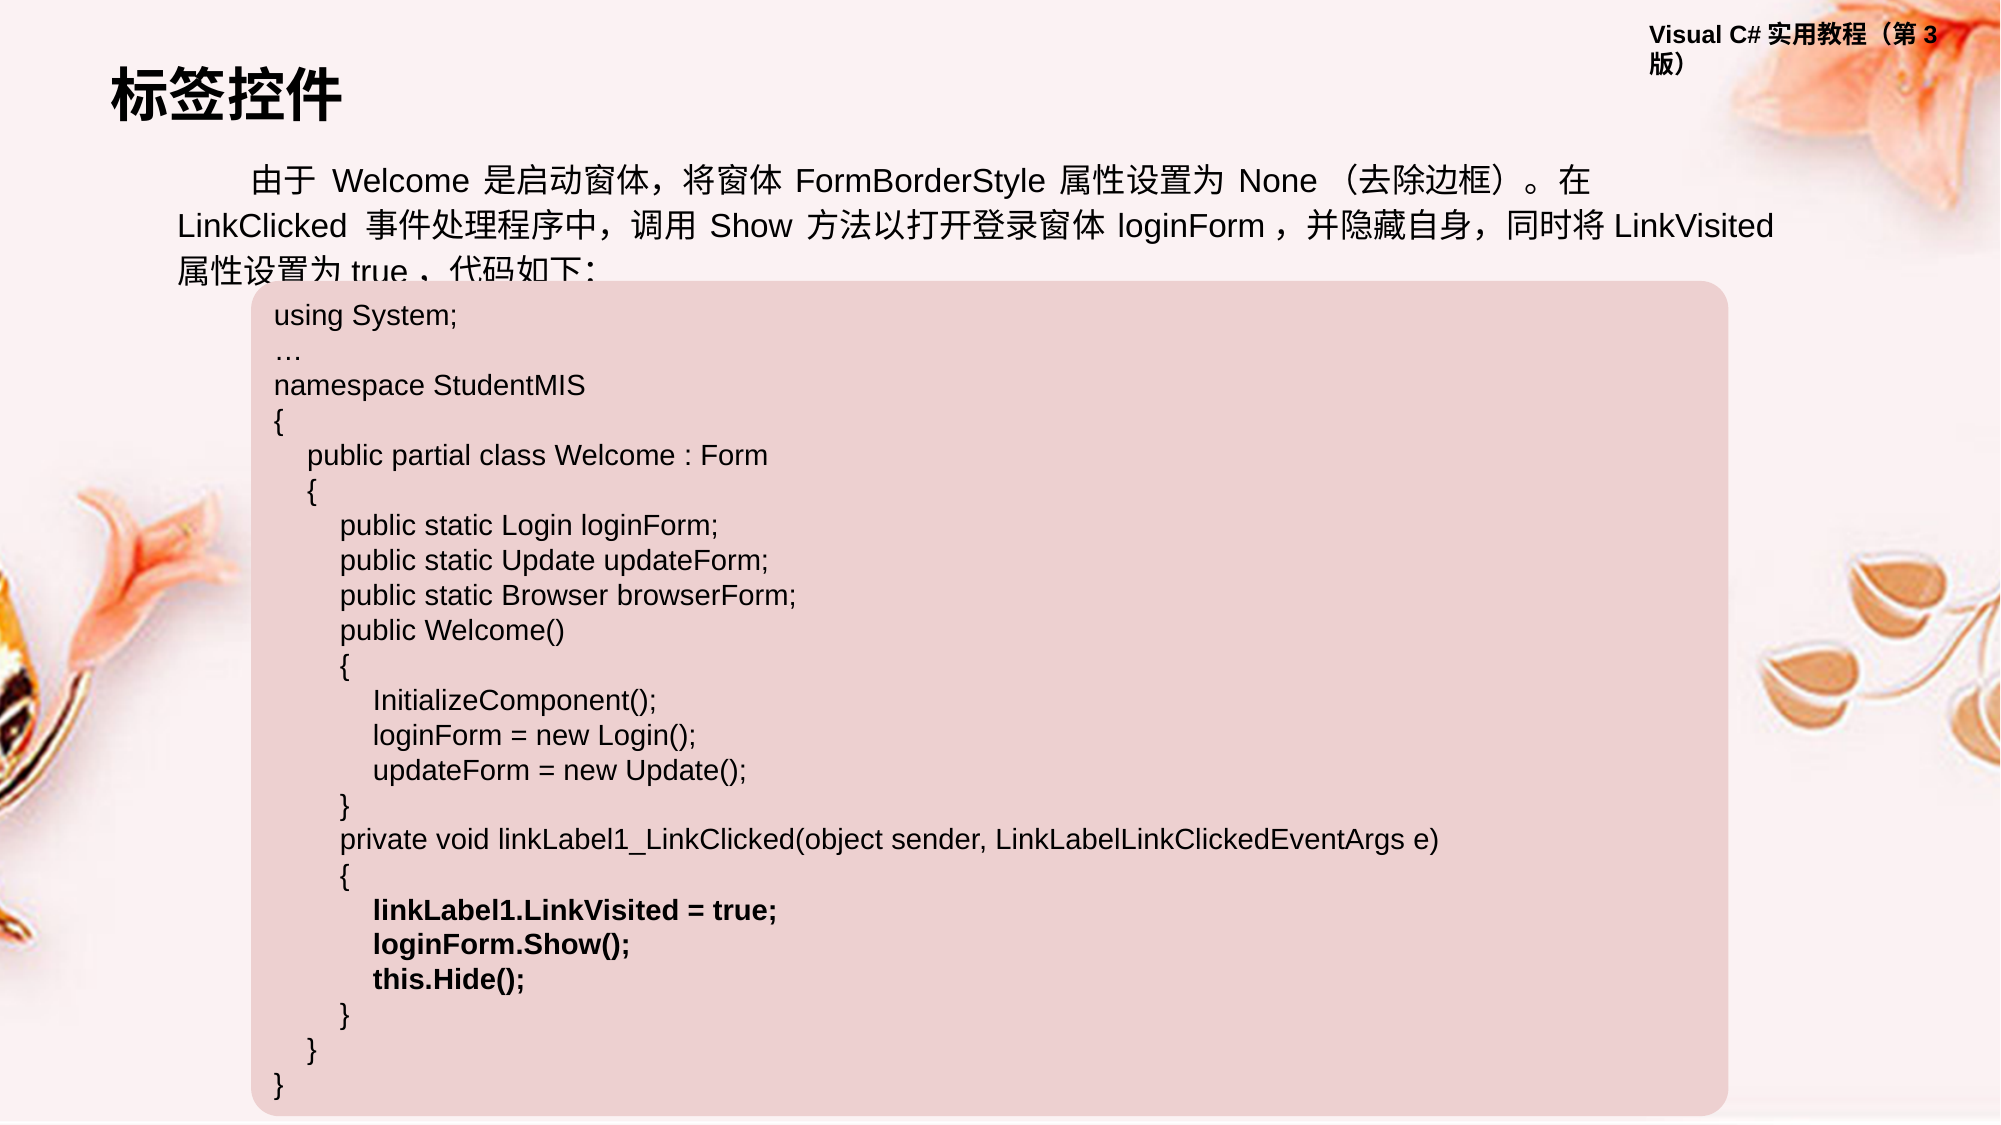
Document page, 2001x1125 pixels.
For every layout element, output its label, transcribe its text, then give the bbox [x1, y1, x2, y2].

text_box using System; … namespace StudentMIS { public partial class Welcome : Form { public static Login loginForm; public static Update updateForm; public static Browser browserForm; public Welcome() { InitializeComponent(); loginForm = new Login(); updateForm = new Update(); } private void linkLabel1_LinkClicked(object sender, LinkLabelLinkClickedEventArgs e) { linkLabel1.LinkVisited = true; loginForm.Show(); this.Hide(); } } } [251, 280, 1729, 1117]
picture [0, 0, 2001, 1125]
text_box 由于 Welcome 是启动窗体，将窗体 FormBorderStyle 属性设置为 None（去除边框）。在LinkClicked 事件处理程序中，调用 Show 方法以打开登录窗体 loginForm，并隐藏自身，同时将LinkVisited属性设置为true，代码如下： [162, 151, 1818, 298]
text_box 标签控件 [96, 58, 1047, 136]
